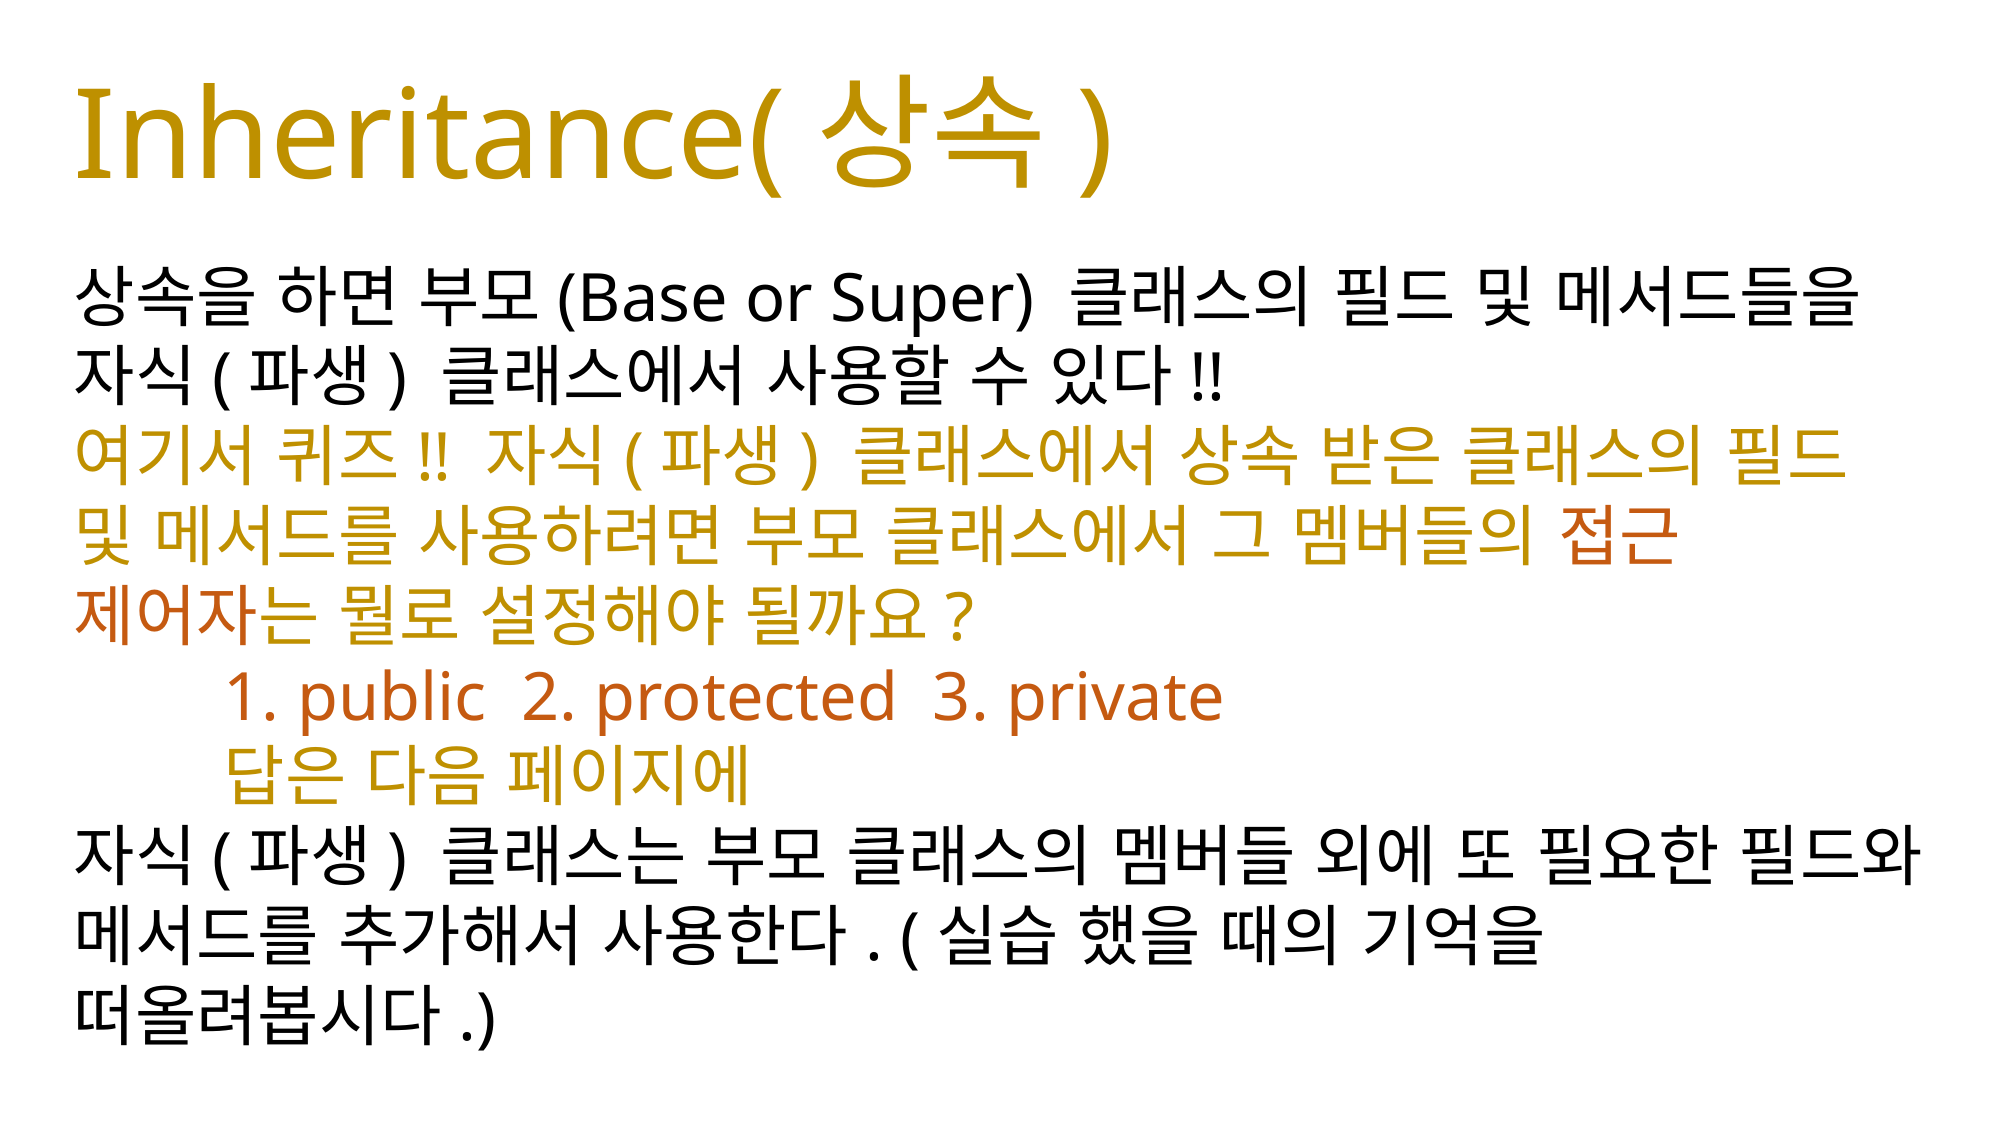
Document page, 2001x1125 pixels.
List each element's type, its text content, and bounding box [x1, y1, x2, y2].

text_box 상속을 하면 부모(Base or Super) 클래스의 필드 및 메서드들을 자식(파생) 클래스에서 사용할 수 있다!! 여기서 퀴즈!! 자식(파생) 클래스에서 상속 받은 클래스의 필드 및 메서드를 사용하려면 부모 클래스에서 그 멤버들의 접근 제어자는 뭘로 설정해야 될까요? 1. public 2. protected 3. private 답은 다음 페이지에 자식(파생) 클래스는 부모 클래스의 멤버들 외에 또 필요한 필드와 메서드를 추가해서 사용한다. (실습 했을 때의 기억을 떠올려봅시다.) [59, 246, 1941, 1062]
title Inheritance(상속) [59, 29, 1784, 246]
